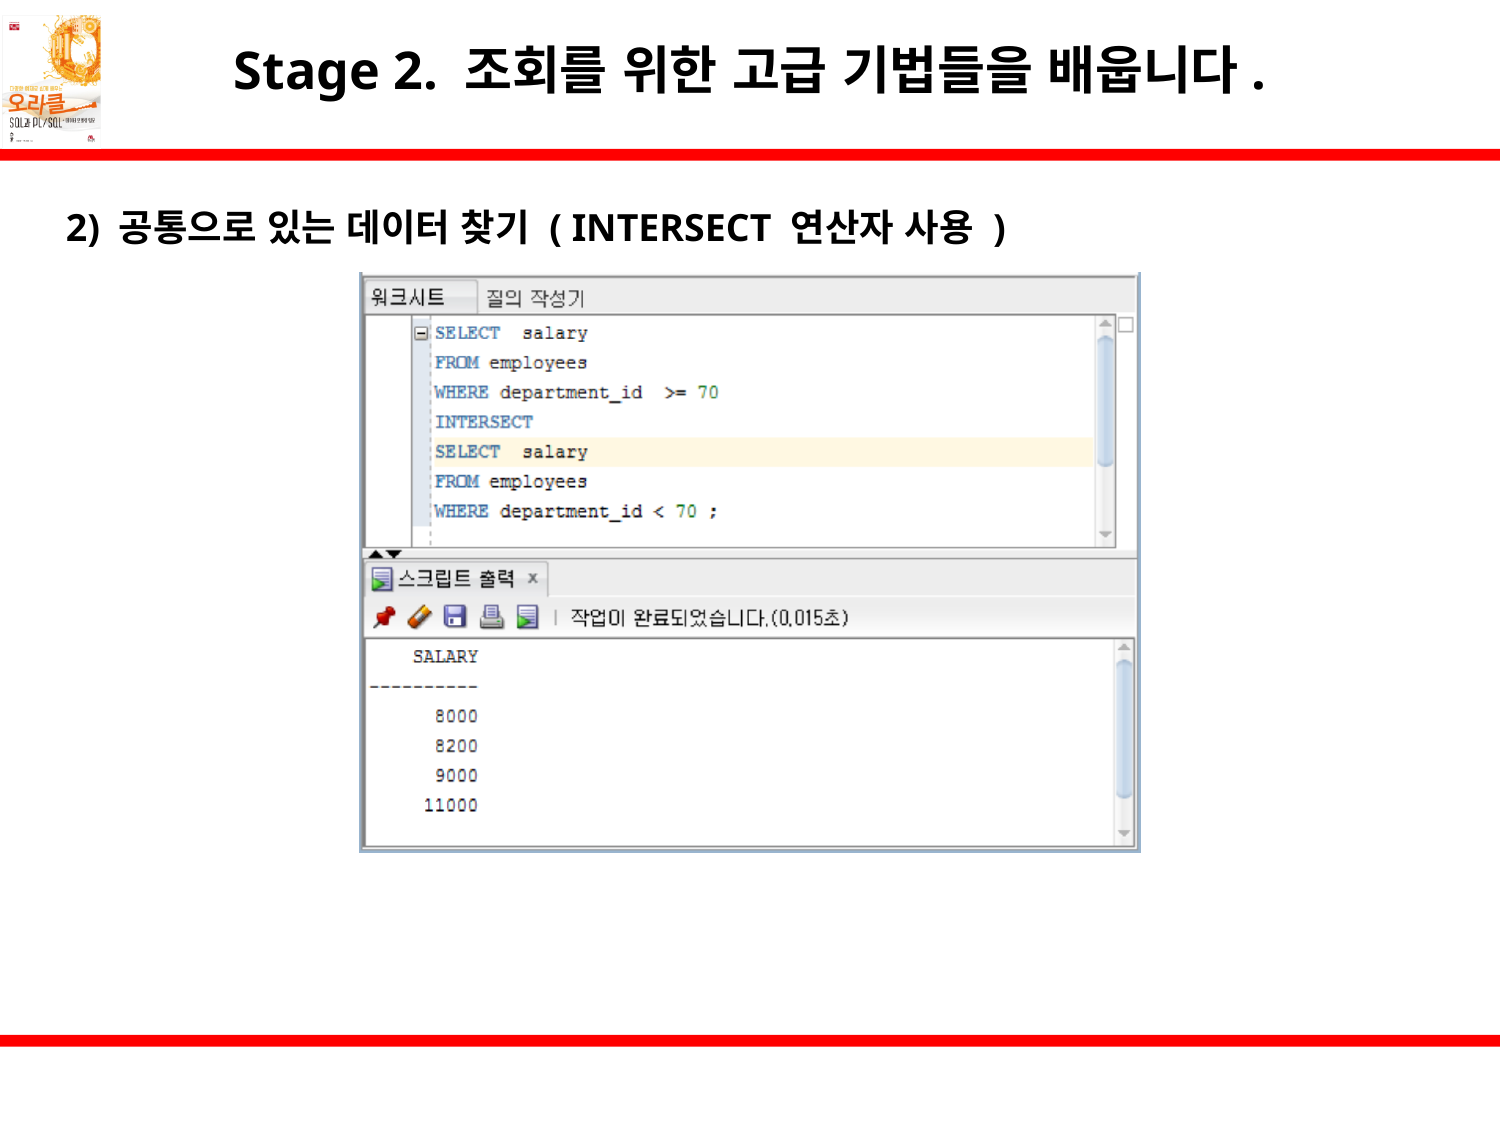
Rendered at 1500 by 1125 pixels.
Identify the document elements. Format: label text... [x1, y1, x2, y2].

text_box [0, 1033, 1500, 1049]
picture [359, 272, 1141, 853]
text_box [1388, 147, 1500, 163]
picture [1, 14, 101, 150]
text_box 2) 공통으로 있는 데이터 찾기 ( INTERSECT 연산자 사용 ) [51, 196, 1353, 256]
title Stage 2. 조회를 위한 고급 기법들을 배웁니다. [112, 0, 1388, 190]
text_box [0, 147, 112, 163]
